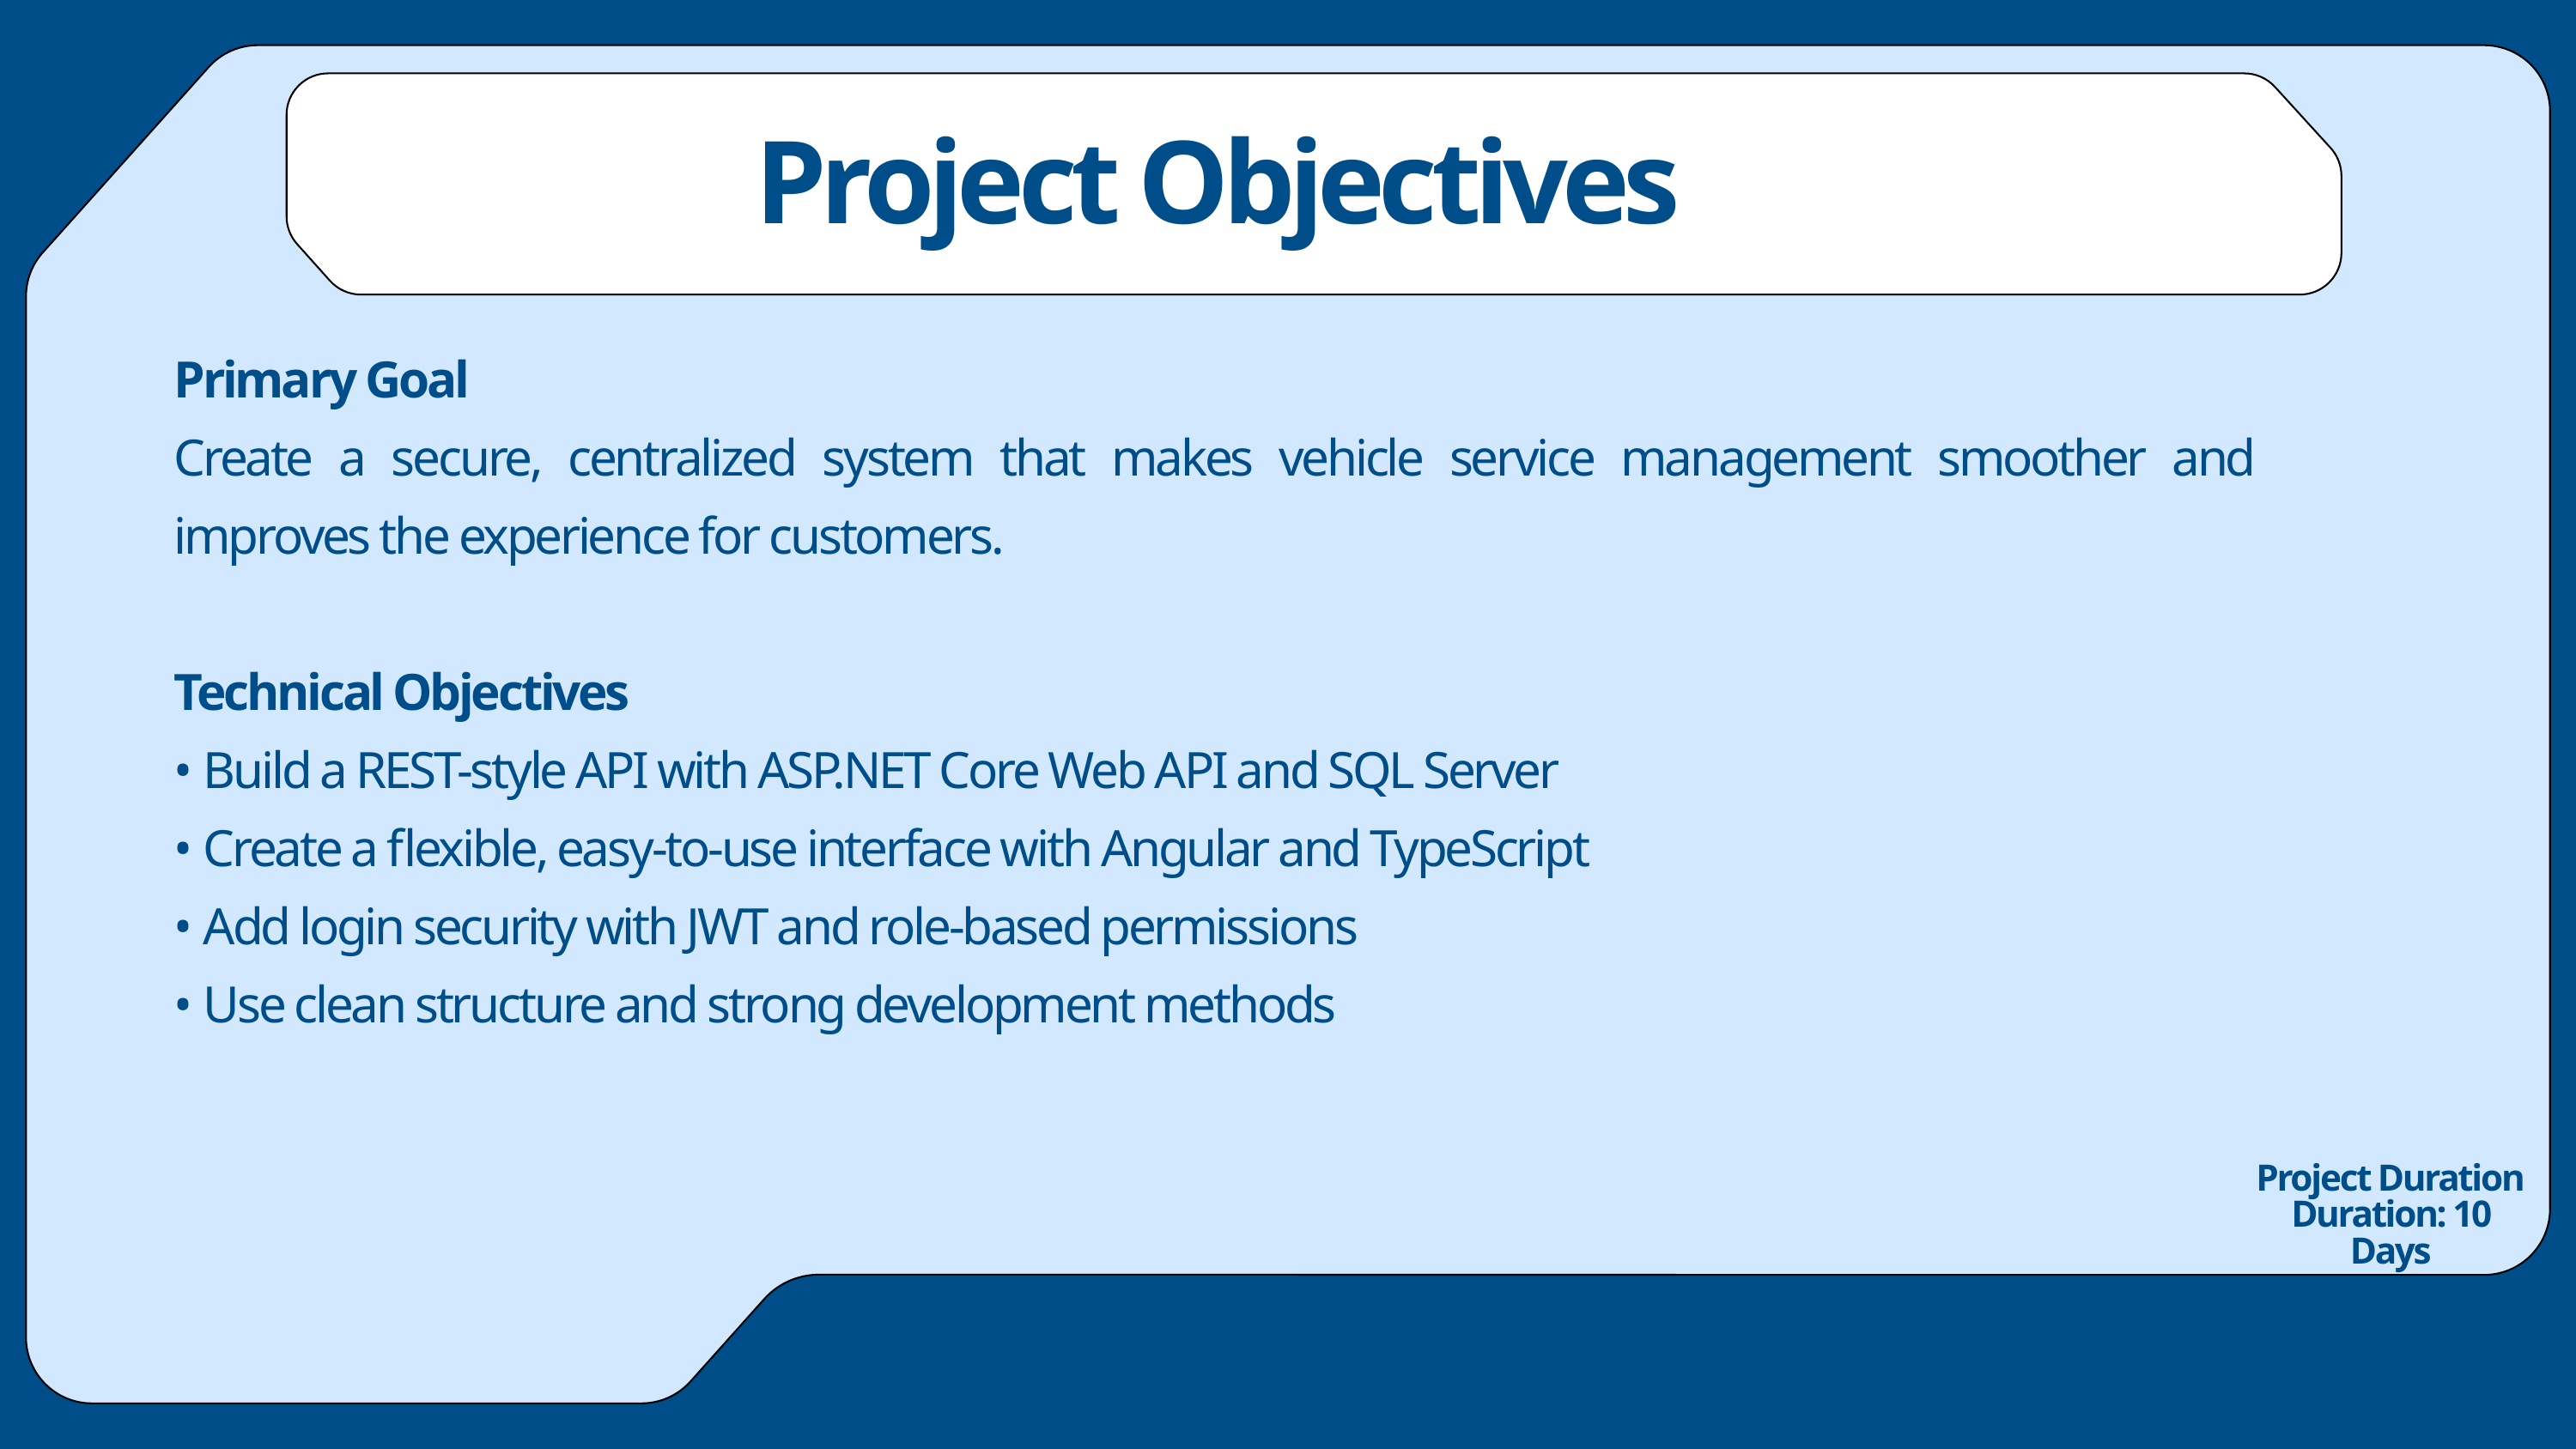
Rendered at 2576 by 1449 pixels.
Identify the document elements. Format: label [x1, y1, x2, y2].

text_box [286, 73, 2342, 295]
text_box [26, 45, 2550, 1404]
